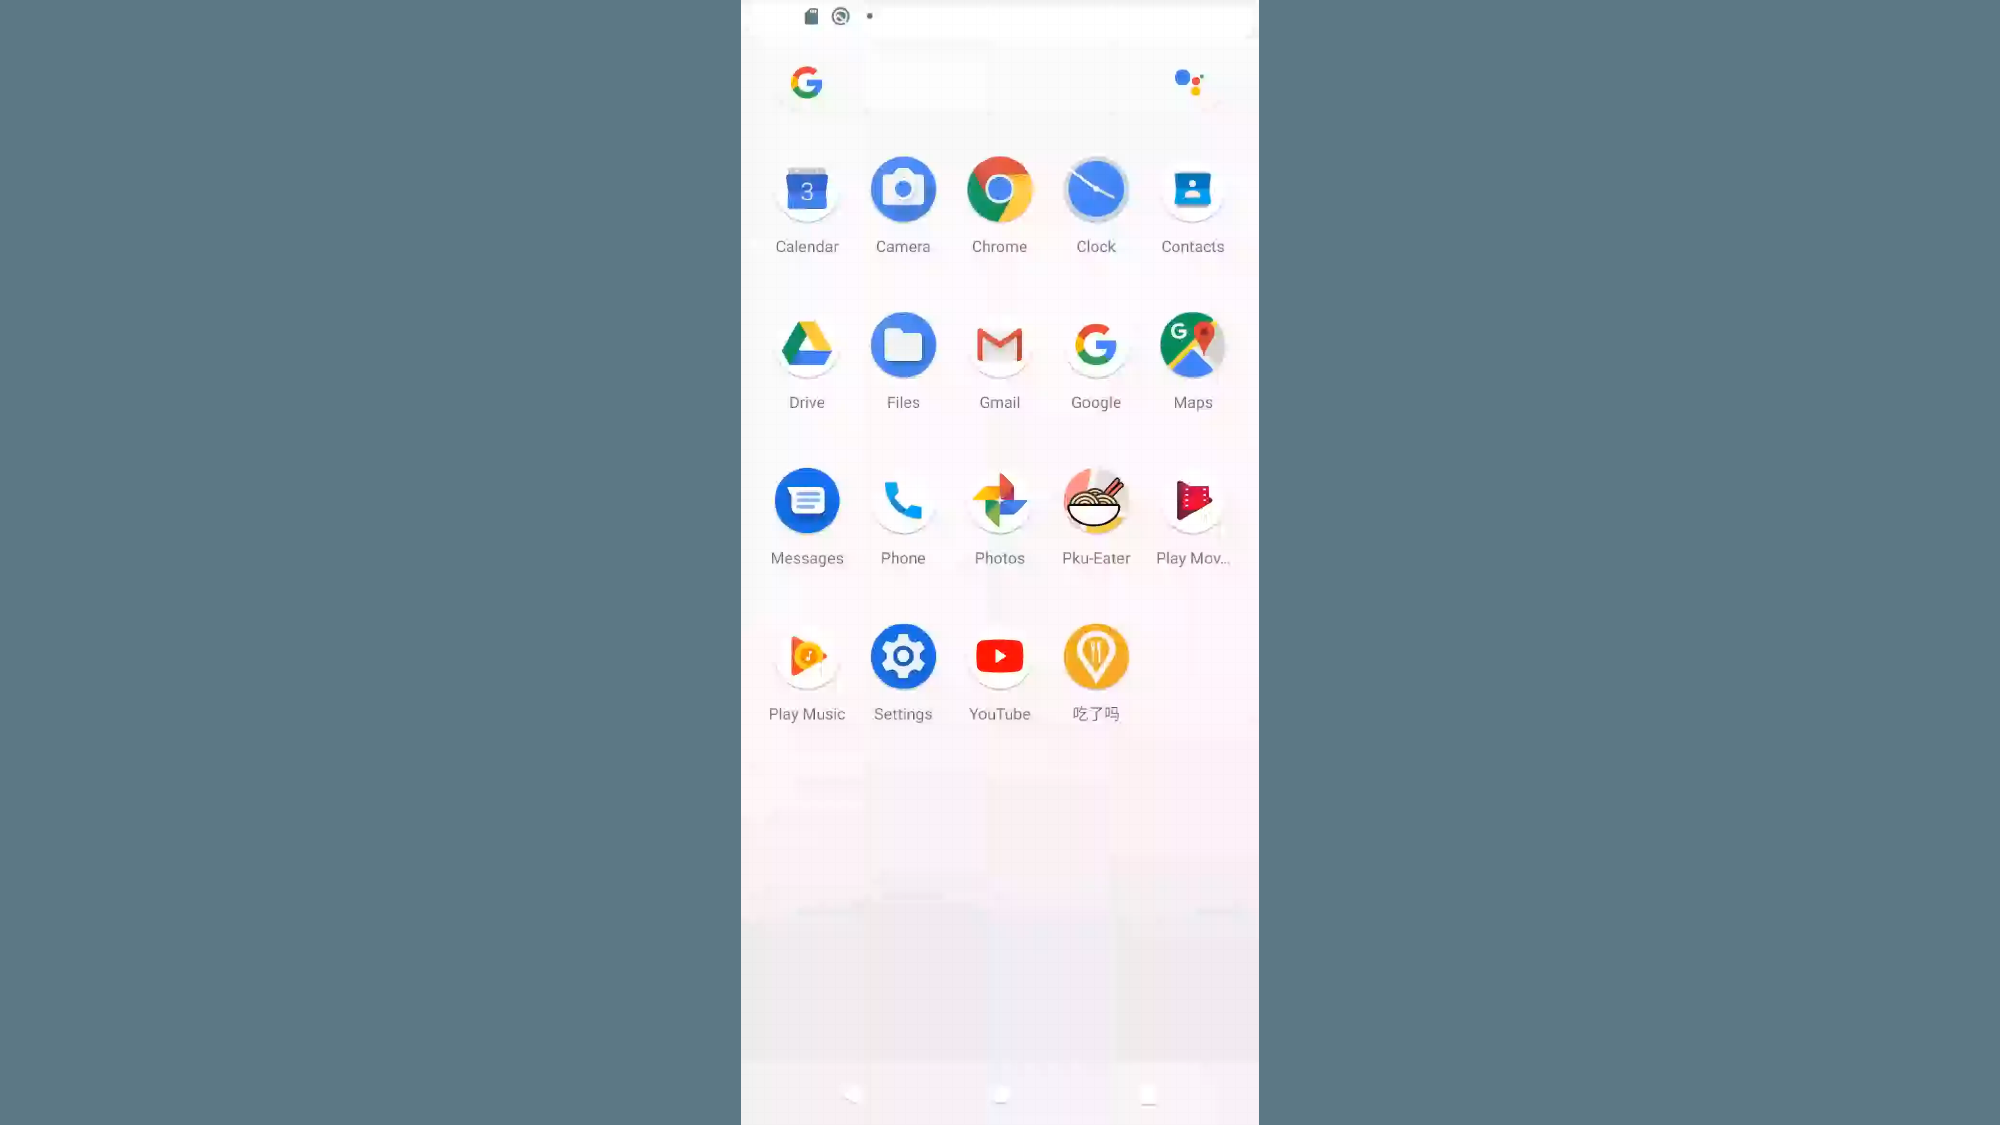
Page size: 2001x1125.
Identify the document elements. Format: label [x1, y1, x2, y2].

text_box [740, 0, 1260, 1125]
